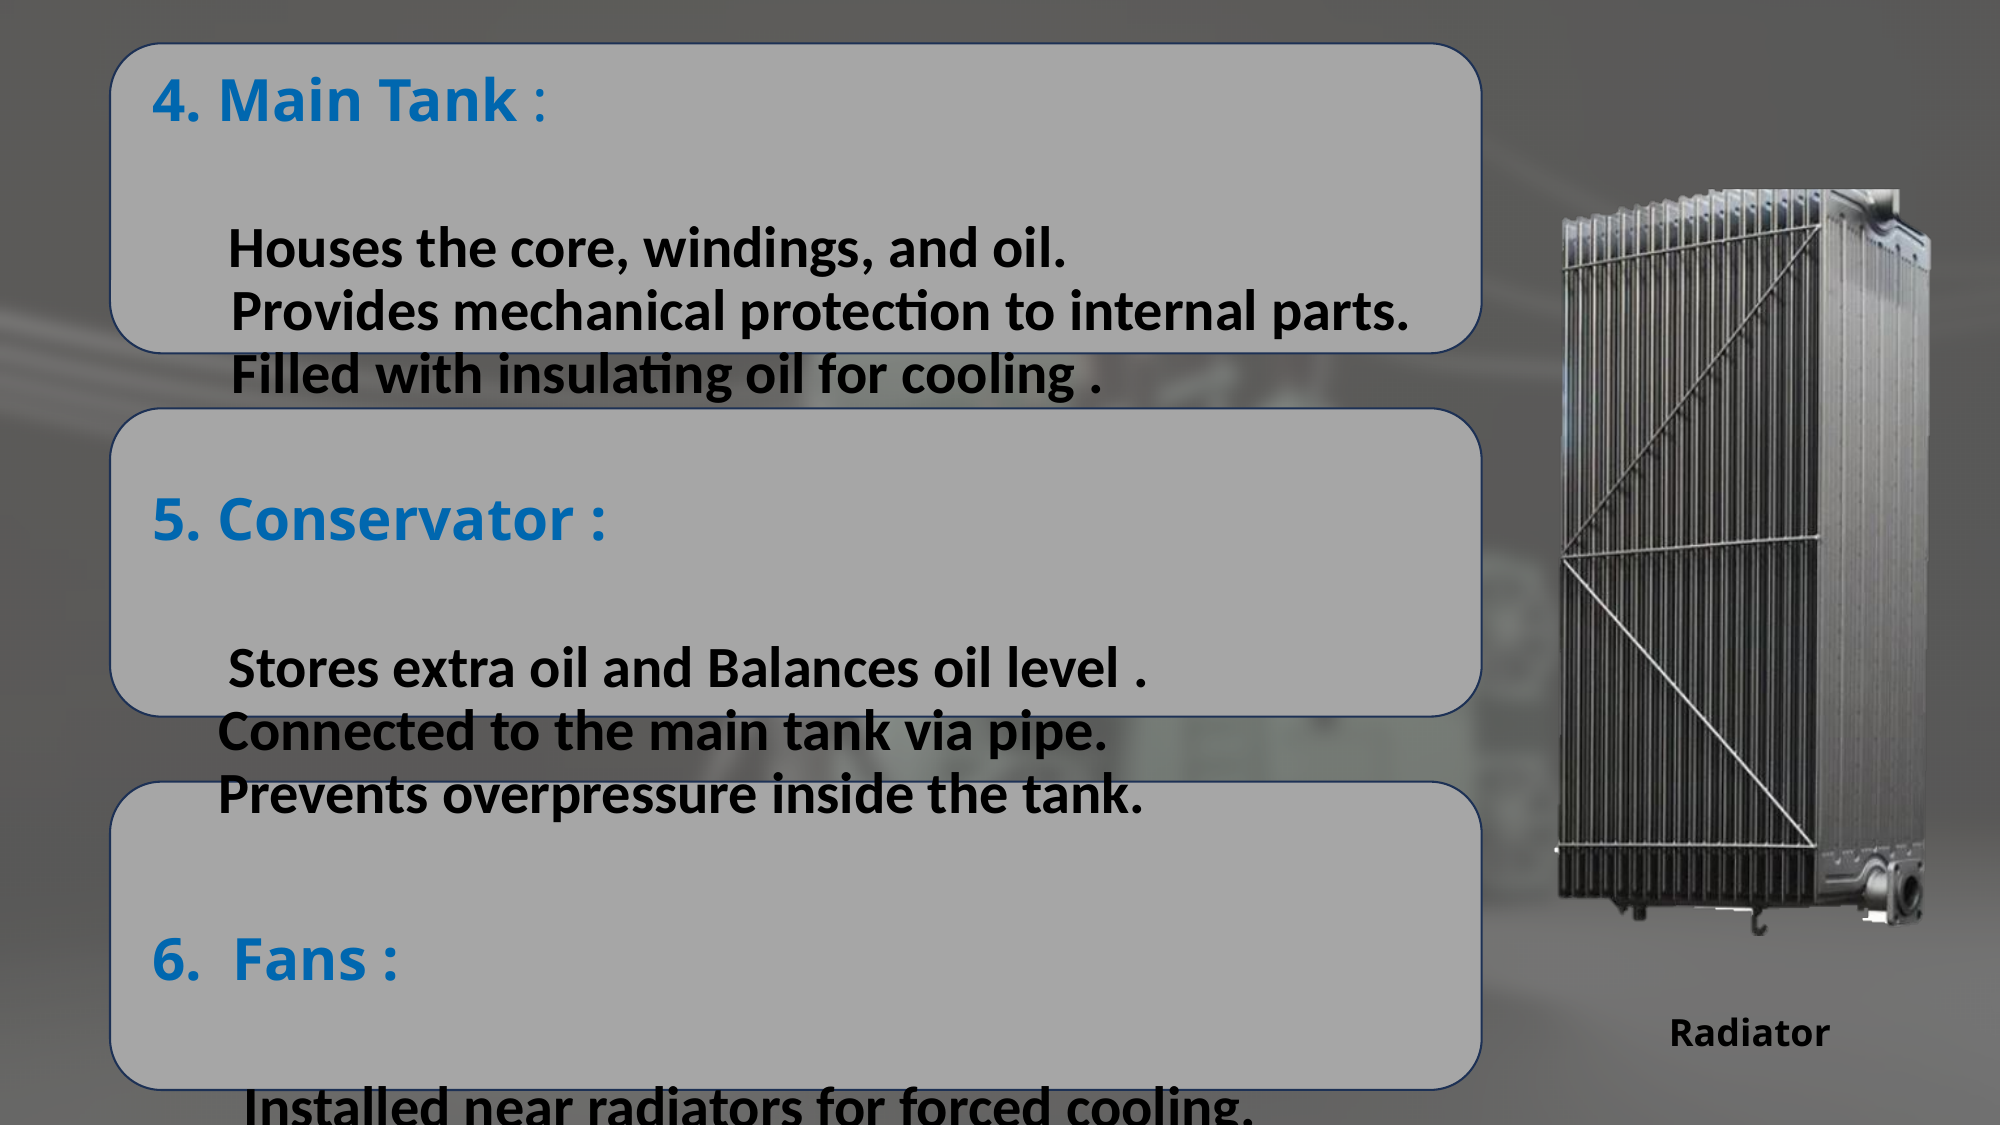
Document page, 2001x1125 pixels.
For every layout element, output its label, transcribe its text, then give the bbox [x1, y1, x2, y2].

text_box [108, 42, 1472, 349]
list 4. Main Tank : Houses the core, windings, and oil. Provides mechanical protection to internal parts. Filled with insulating oil for cooling . 5. Conservator : Stores extra oil and Balances oil level . Connected to the main tank via pipe. Prevents overpressure inside the tank. 6. Fans : Installed near radiators for forced cooling. Blow air to reduce oil and core temperature. Help maintain safe working conditions. [137, 63, 1482, 1082]
text_box Radiator [1564, 1001, 1936, 1062]
text_box [108, 413, 137, 712]
text_box [108, 786, 1460, 1092]
picture [1453, 157, 2000, 936]
